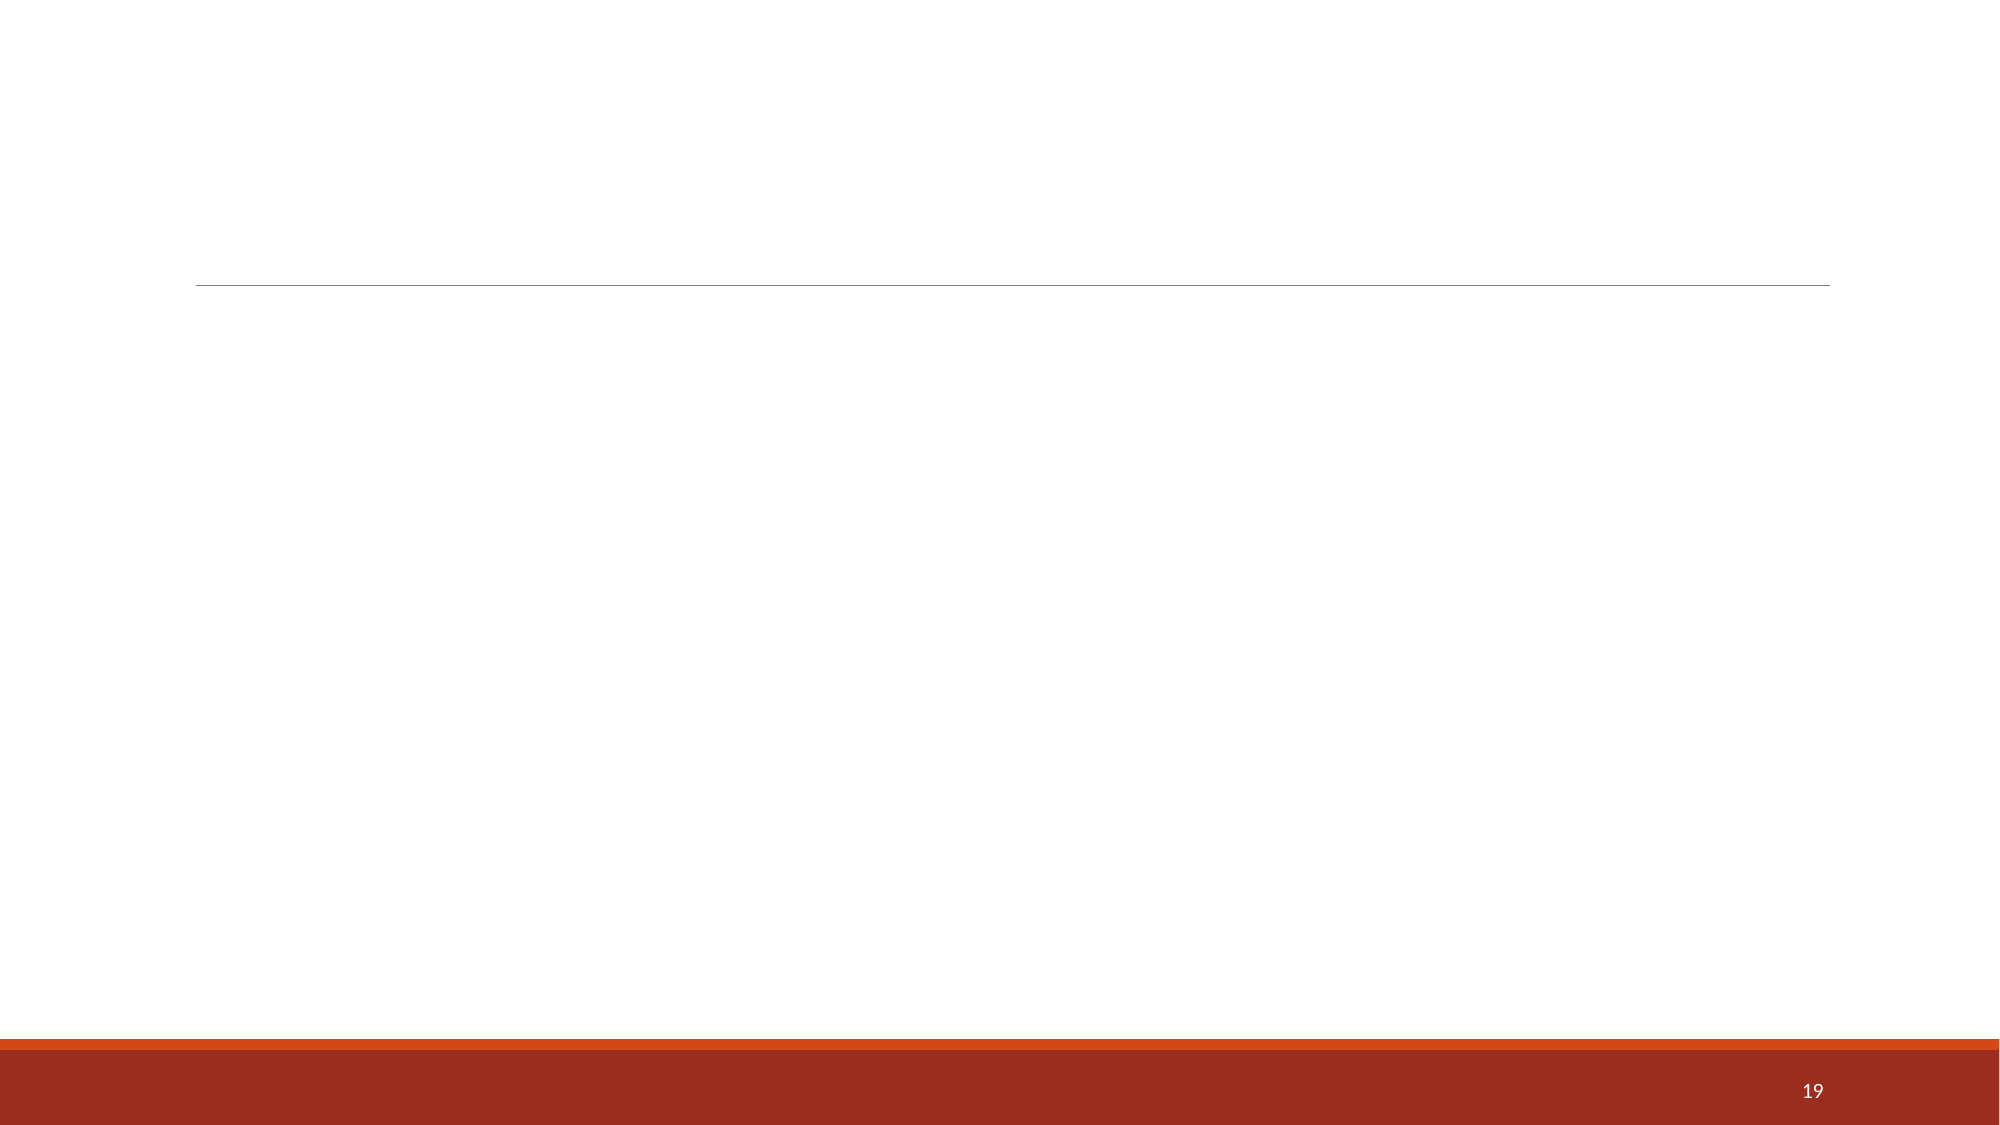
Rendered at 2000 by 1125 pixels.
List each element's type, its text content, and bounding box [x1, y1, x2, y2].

slide_number 19 [1623, 1059, 1839, 1120]
